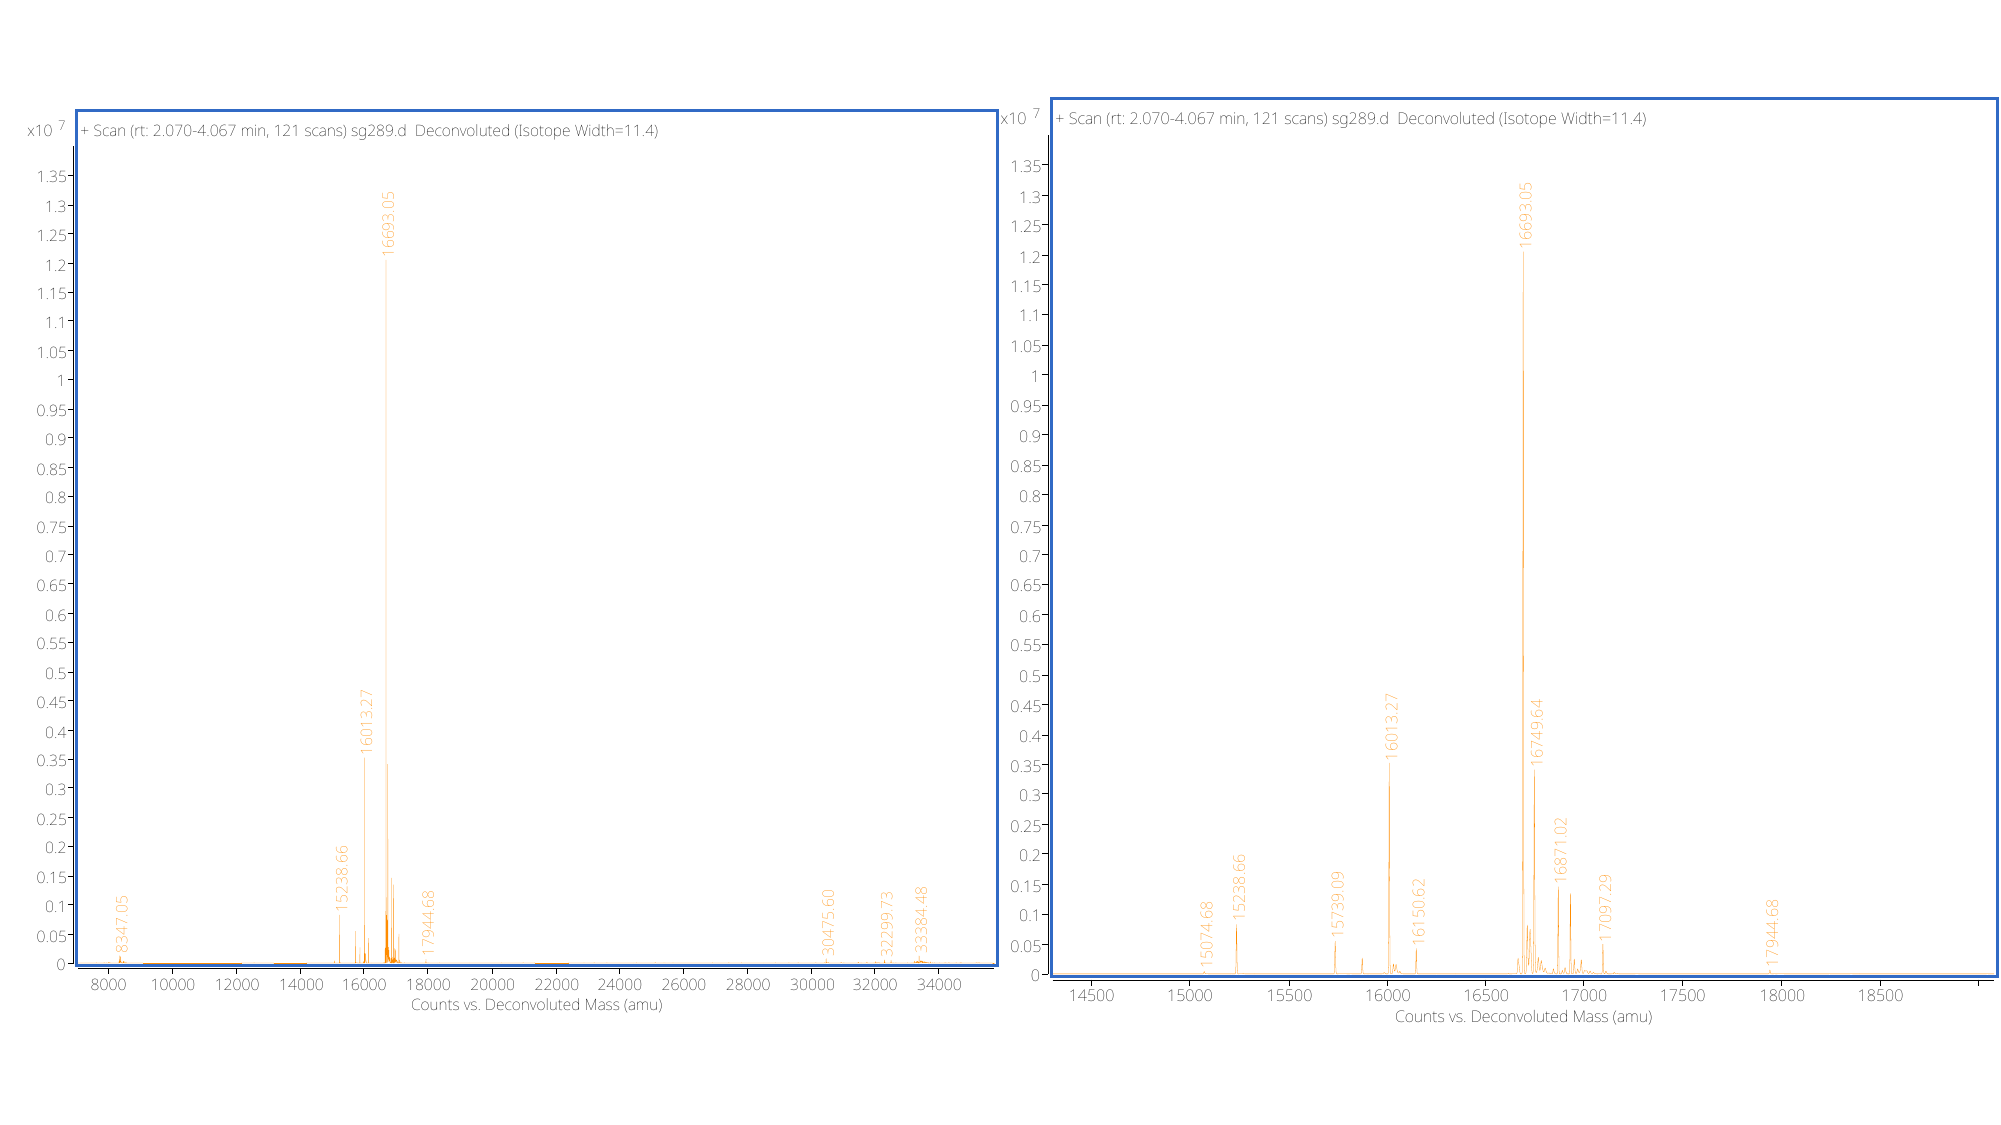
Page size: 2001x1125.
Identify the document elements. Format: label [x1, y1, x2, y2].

picture [0, 96, 2000, 1029]
